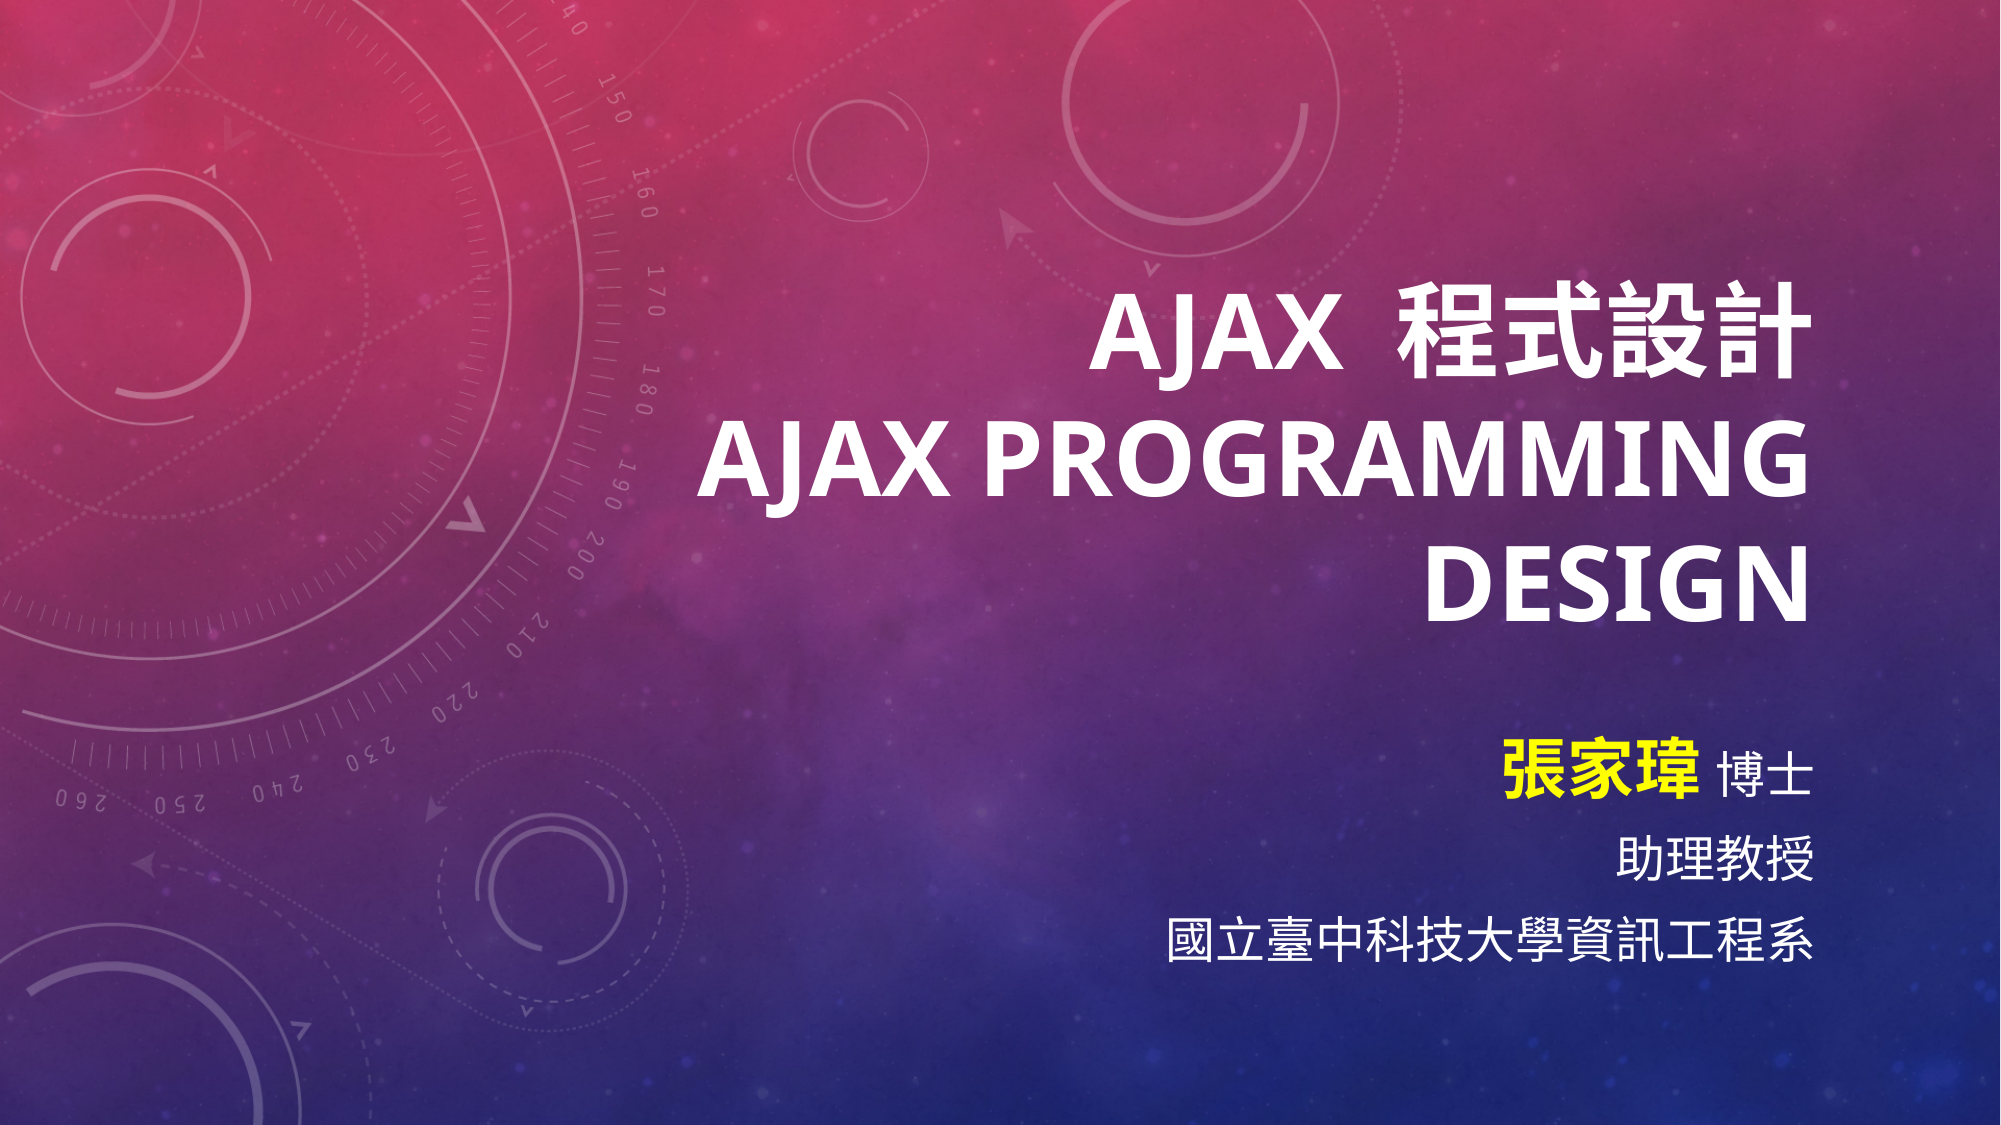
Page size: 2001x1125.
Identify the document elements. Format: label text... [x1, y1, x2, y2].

subtitle 張家瑋 博士 助理教授 國立臺中科技大學資訊工程系 [650, 719, 1831, 974]
picture [0, 0, 2001, 1125]
title Ajax 程式設計 Ajax programming Design [650, 253, 1831, 651]
